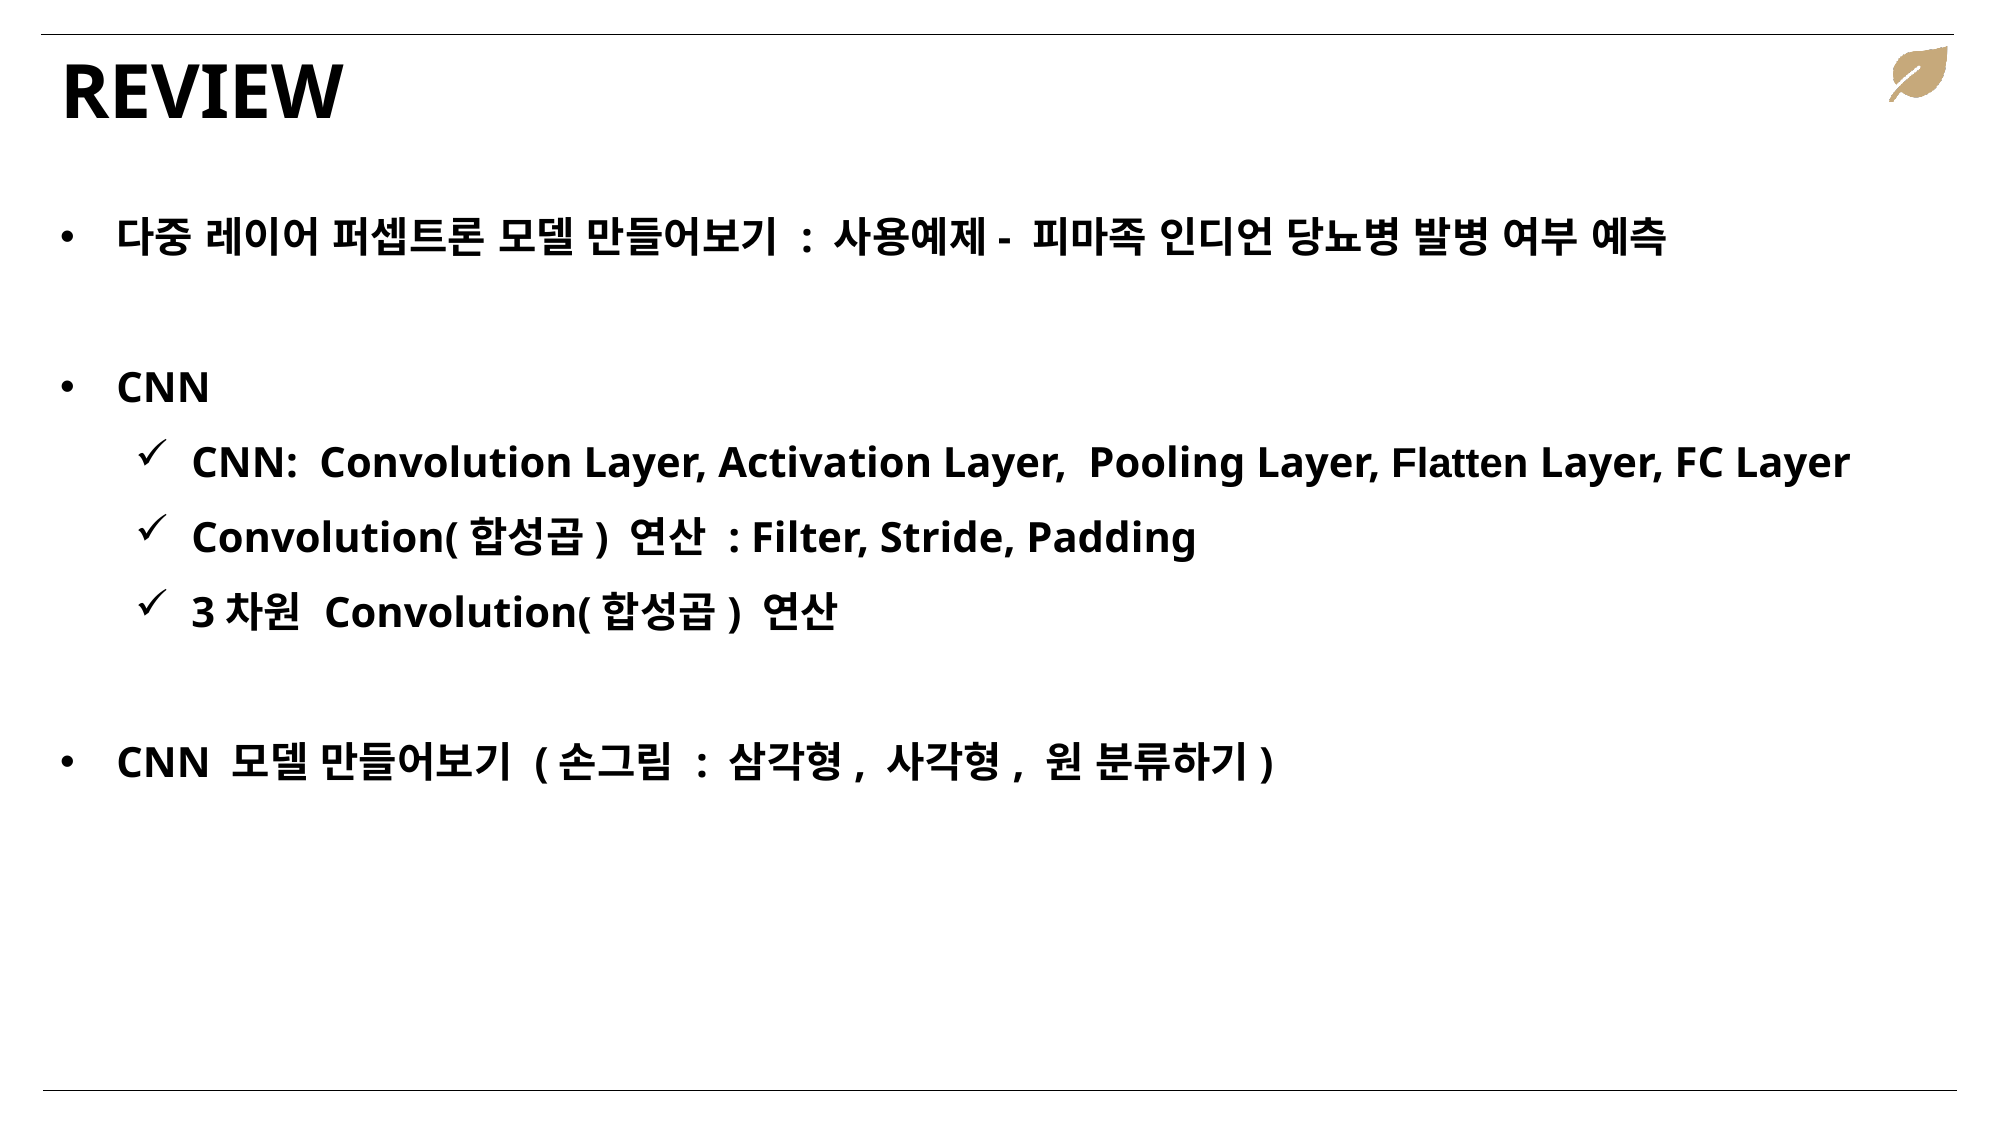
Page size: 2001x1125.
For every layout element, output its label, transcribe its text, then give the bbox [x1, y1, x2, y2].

text_box REVIEW [45, 36, 360, 142]
text_box 다중 레이어 퍼셉트론 모델 만들어보기 : 사용예제- 피마족 인디언 당뇨병 발병 여부 예측 CNN CNN: Convolution Layer, Activation Layer, Pooling Layer, Flatten Layer, FC Layer Convolution(합성곱) 연산 : Filter, Stride, Padding 3차원 Convolution(합성곱) 연산 CNN 모델 만들어보기 (손그림 : 삼각형, 사각형, 원 분류하기) [45, 203, 2000, 794]
picture [1878, 34, 1957, 113]
